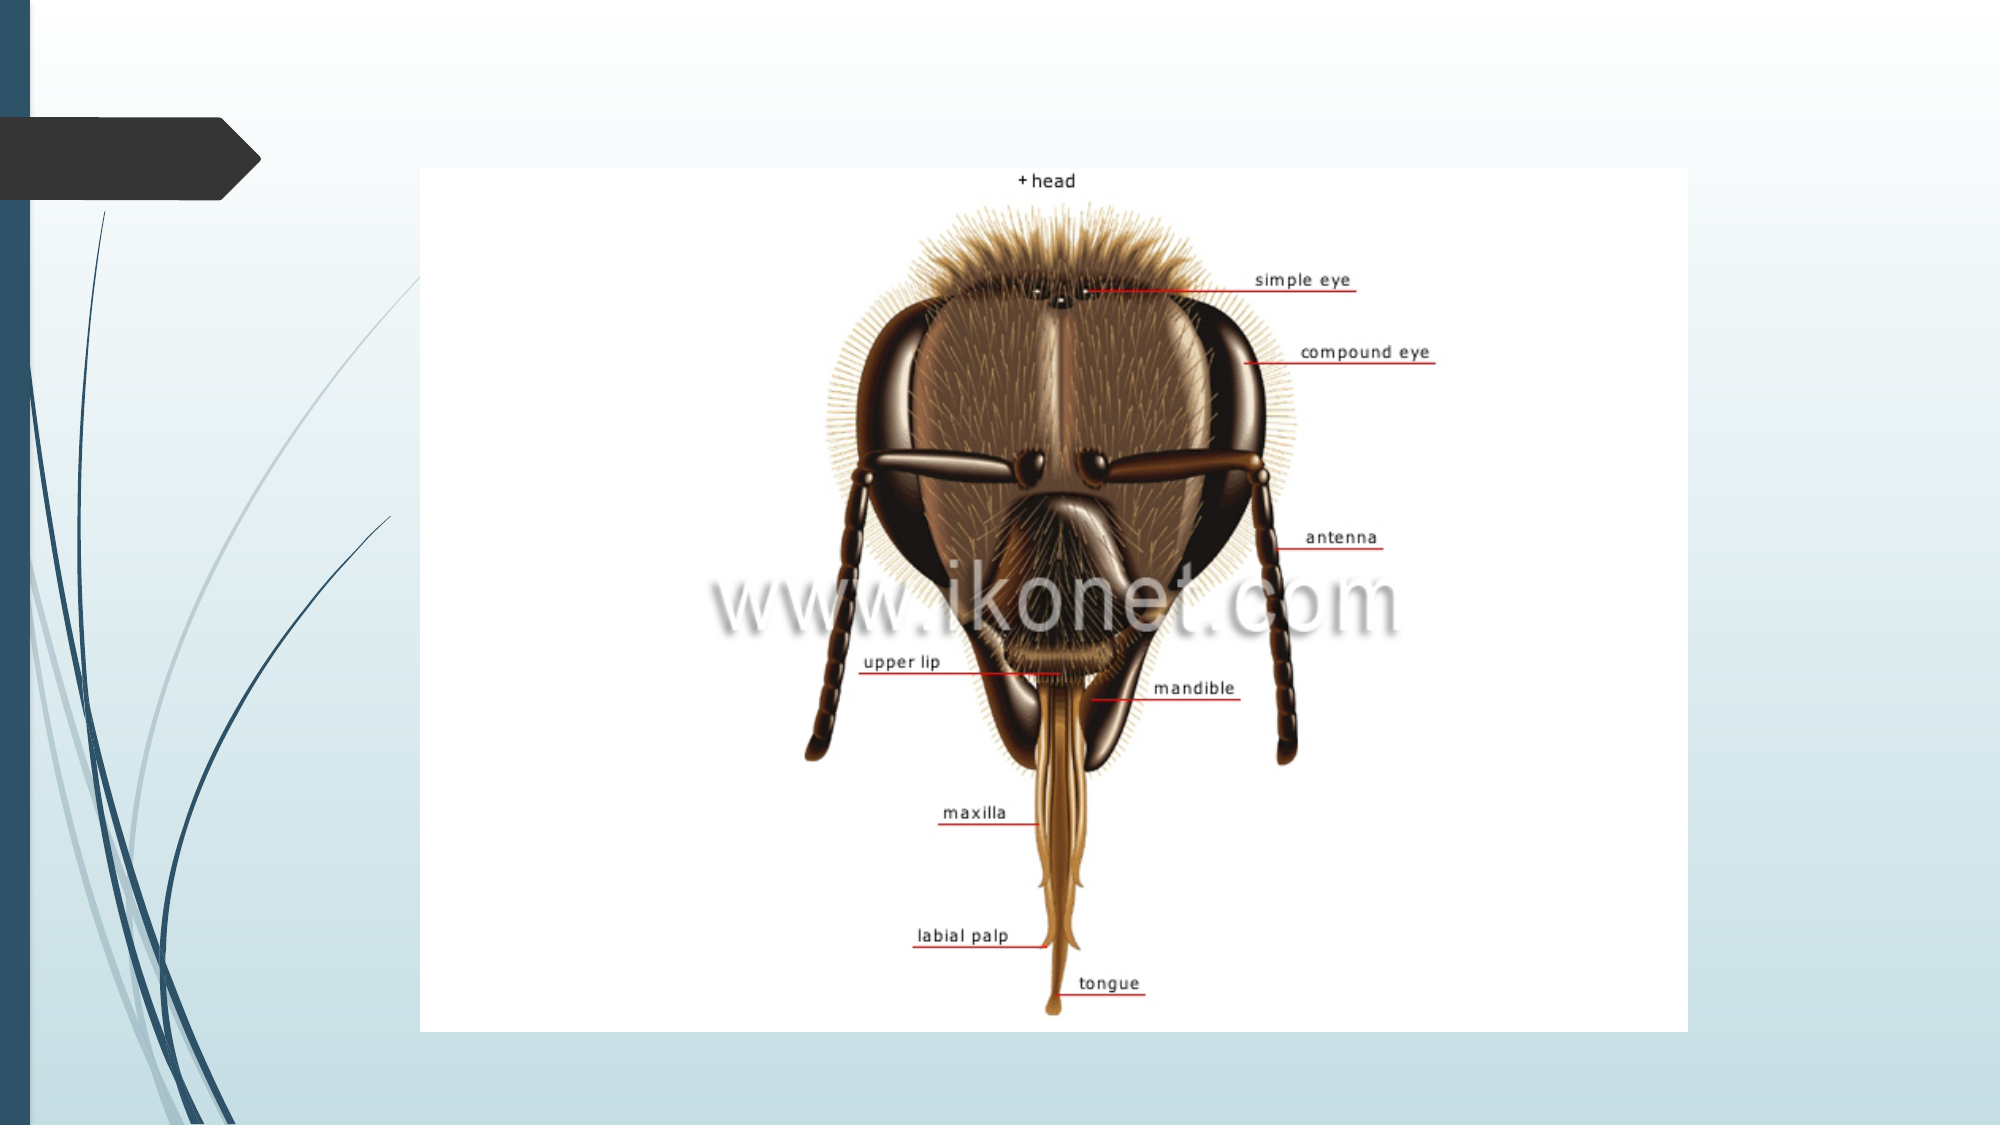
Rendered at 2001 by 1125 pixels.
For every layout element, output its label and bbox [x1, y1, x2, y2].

picture [419, 168, 1688, 1032]
